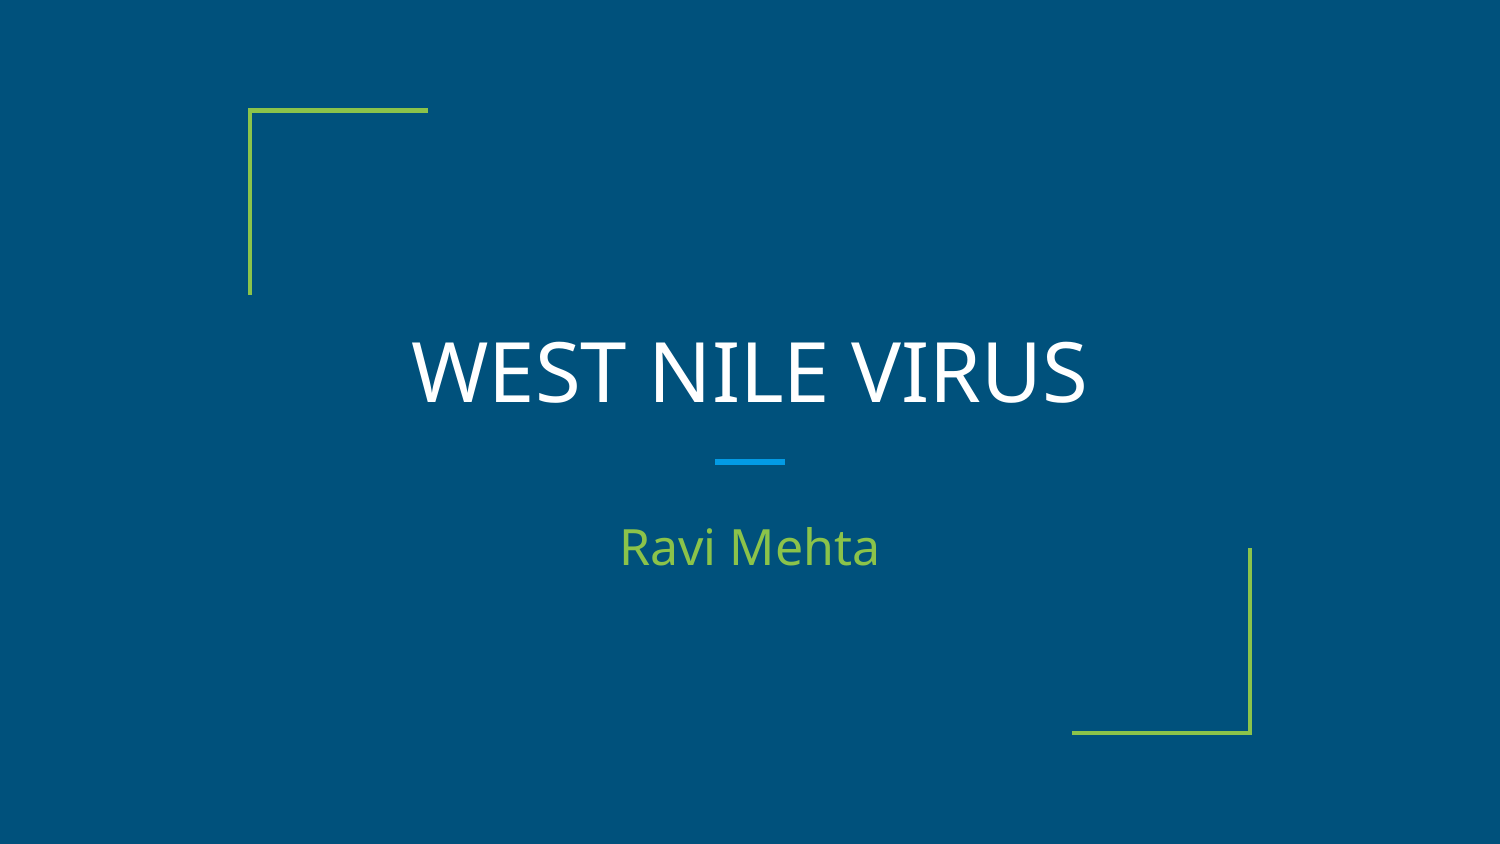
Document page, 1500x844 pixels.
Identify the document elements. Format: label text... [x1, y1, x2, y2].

subtitle Ravi Mehta [275, 500, 1225, 650]
title WEST NILE VIRUS [275, 195, 1225, 435]
